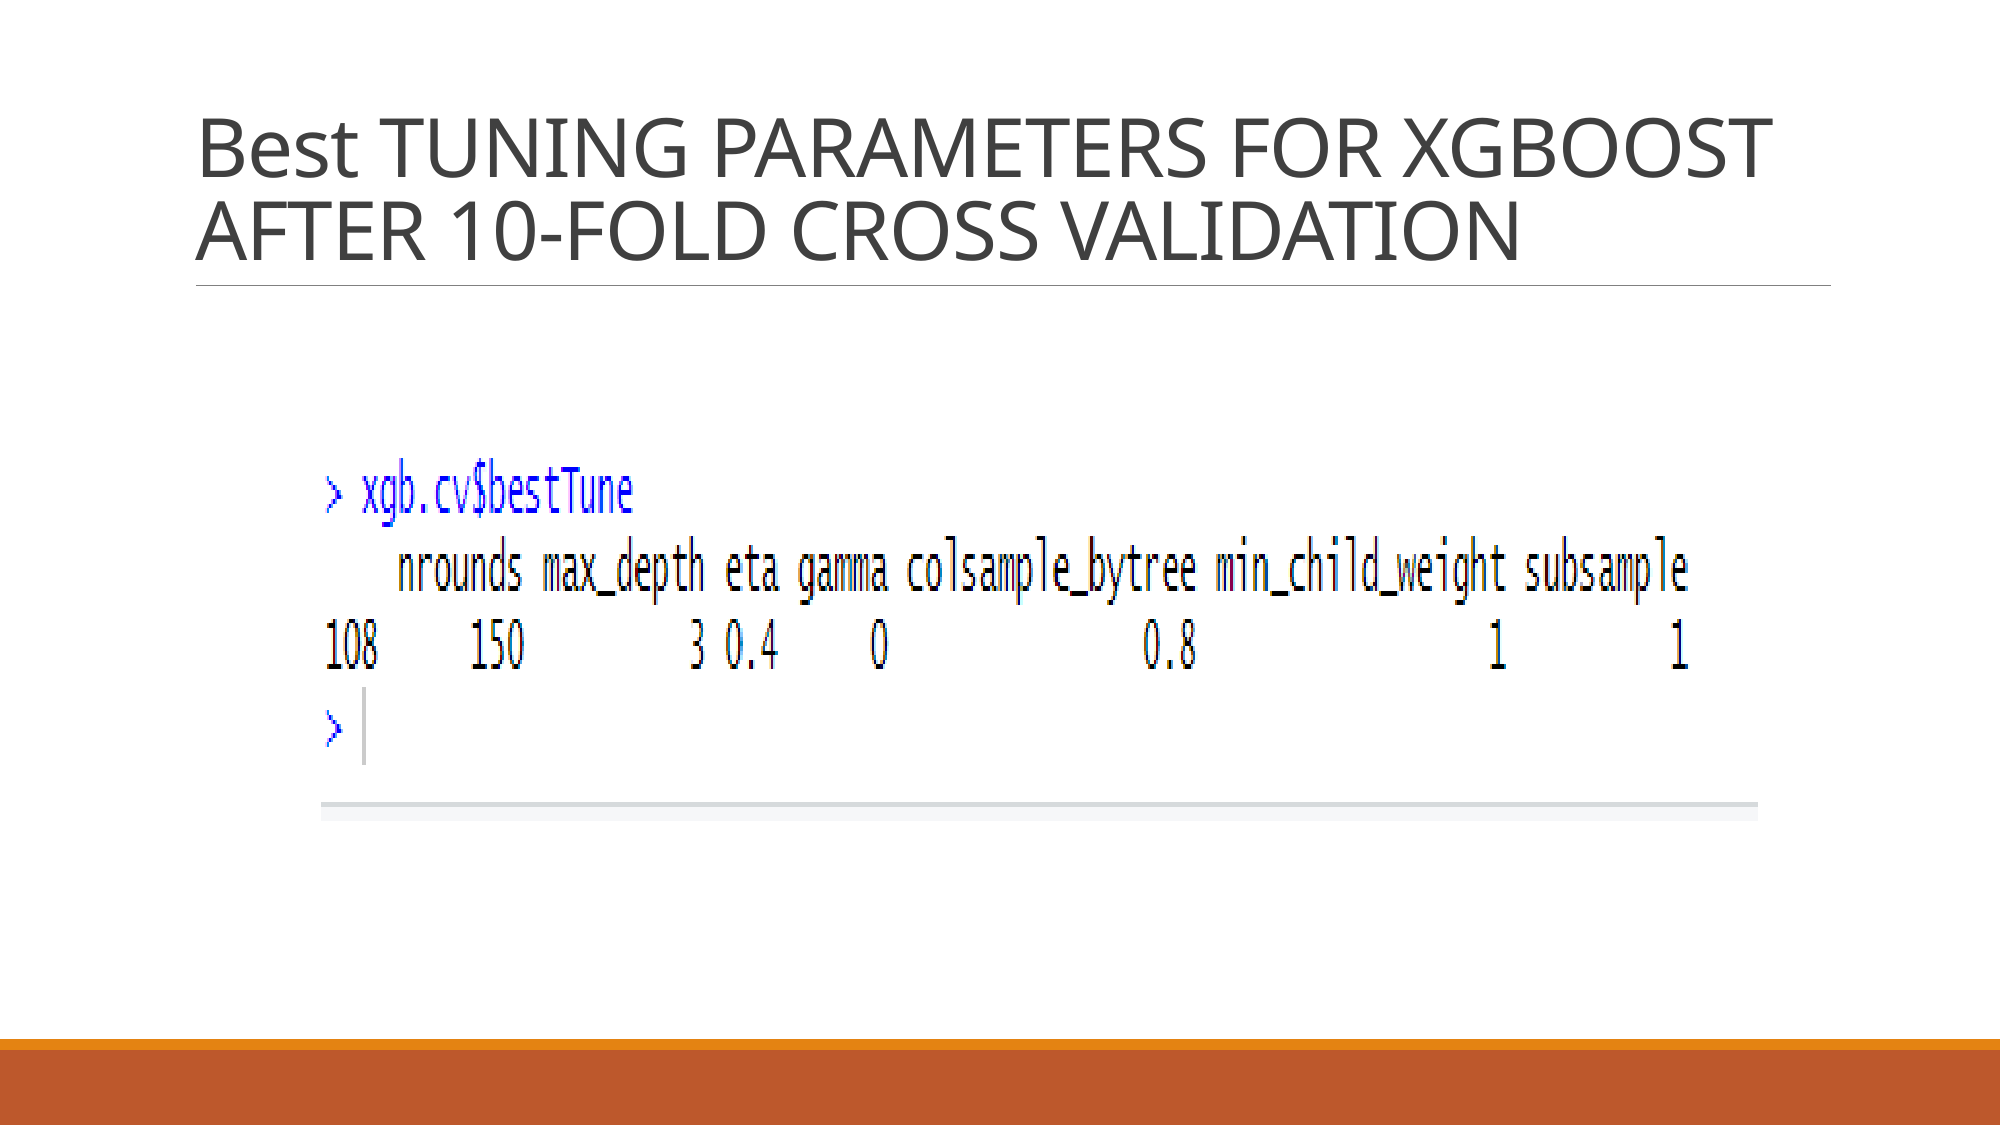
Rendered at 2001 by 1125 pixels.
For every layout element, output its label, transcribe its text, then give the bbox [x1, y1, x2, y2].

title Best TUNING PARAMETERS FOR XGBOOST AFTER 10-FOLD CROSS VALIDATION [180, 47, 1830, 285]
picture [321, 416, 1759, 822]
